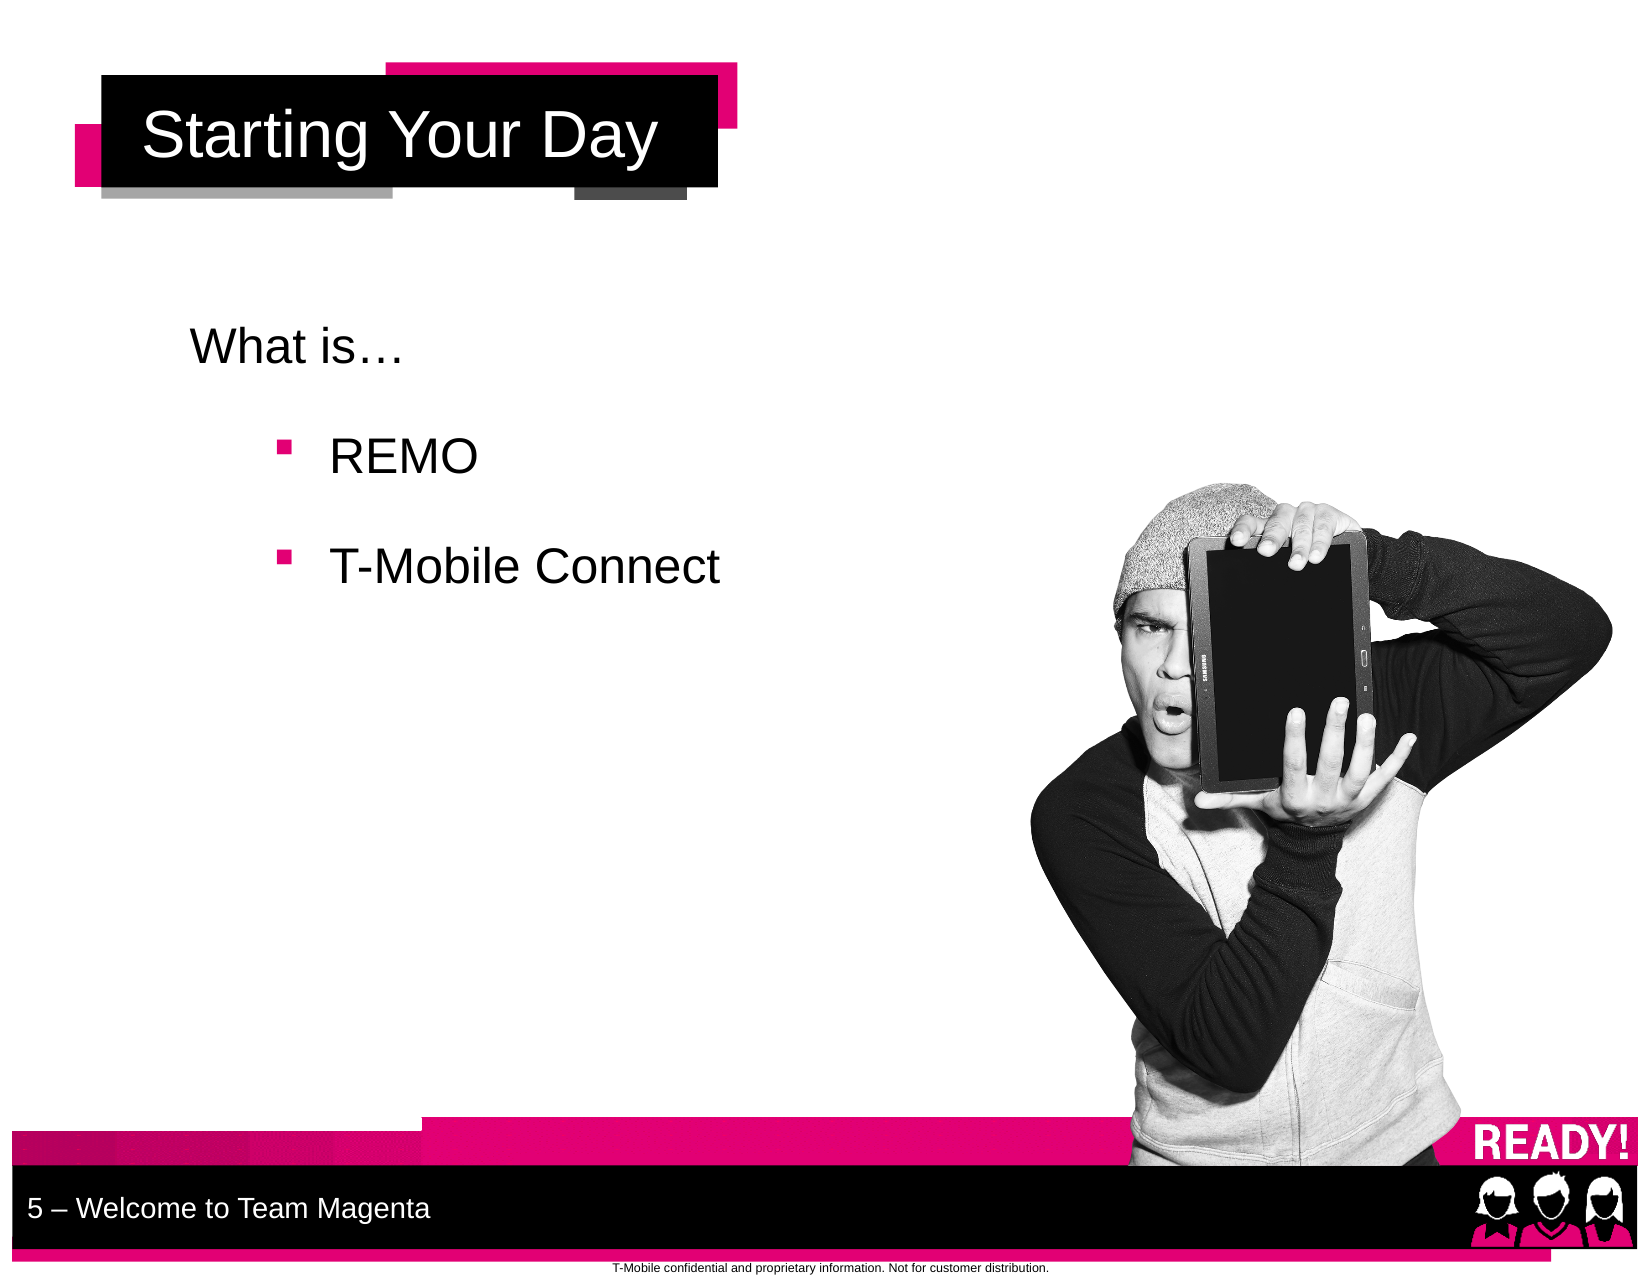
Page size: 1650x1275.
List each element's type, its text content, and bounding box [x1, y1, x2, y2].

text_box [74, 62, 738, 201]
text_box What is… REMO T-Mobile Connect [174, 306, 1525, 602]
picture [1030, 481, 1613, 1166]
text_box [12, 1104, 1646, 1275]
